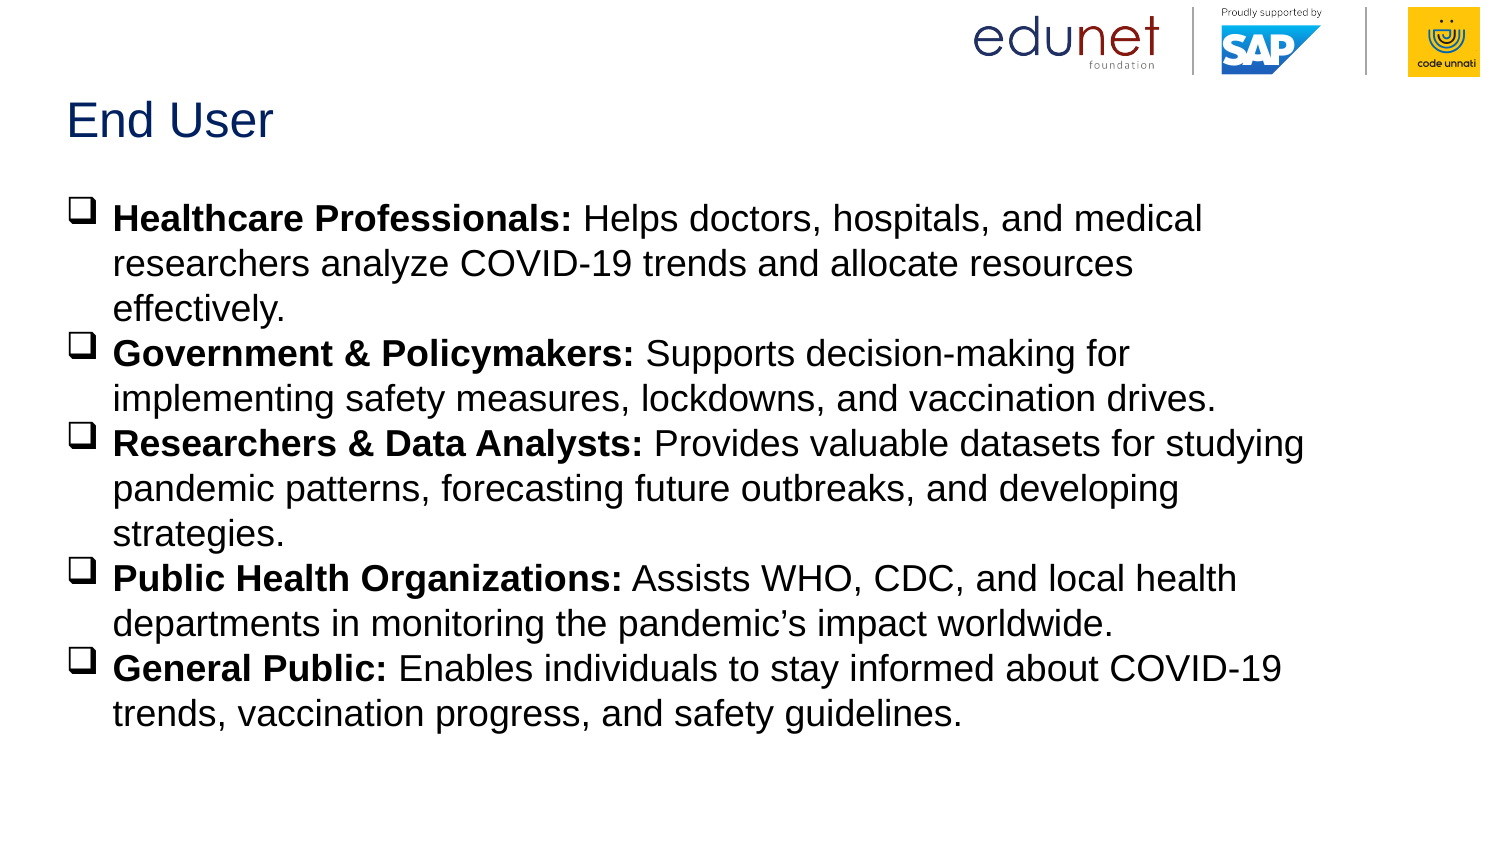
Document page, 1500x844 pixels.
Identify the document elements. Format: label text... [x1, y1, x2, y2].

picture [1408, 7, 1480, 77]
picture [1221, 8, 1322, 72]
text_box Healthcare Professionals: Helps doctors, hospitals, and medical researchers analyze COVID-19 trends and allocate resources effectively. Government & Policymakers: Supports decision-making for implementing safety measures, lockdowns, and vaccination drives. Researchers & Data Analysts: Provides valuable datasets for studying pandemic patterns, forecasting future outbreaks, and developing strategies. Public Health Organizations: Assists WHO, CDC, and local health departments in monitoring the pandemic’s impact worldwide. General Public: Enables individuals to stay informed about COVID-19 trends, vaccination progress, and safety guidelines. [51, 186, 1325, 786]
title End User [51, 72, 1449, 167]
picture [966, 8, 1168, 72]
